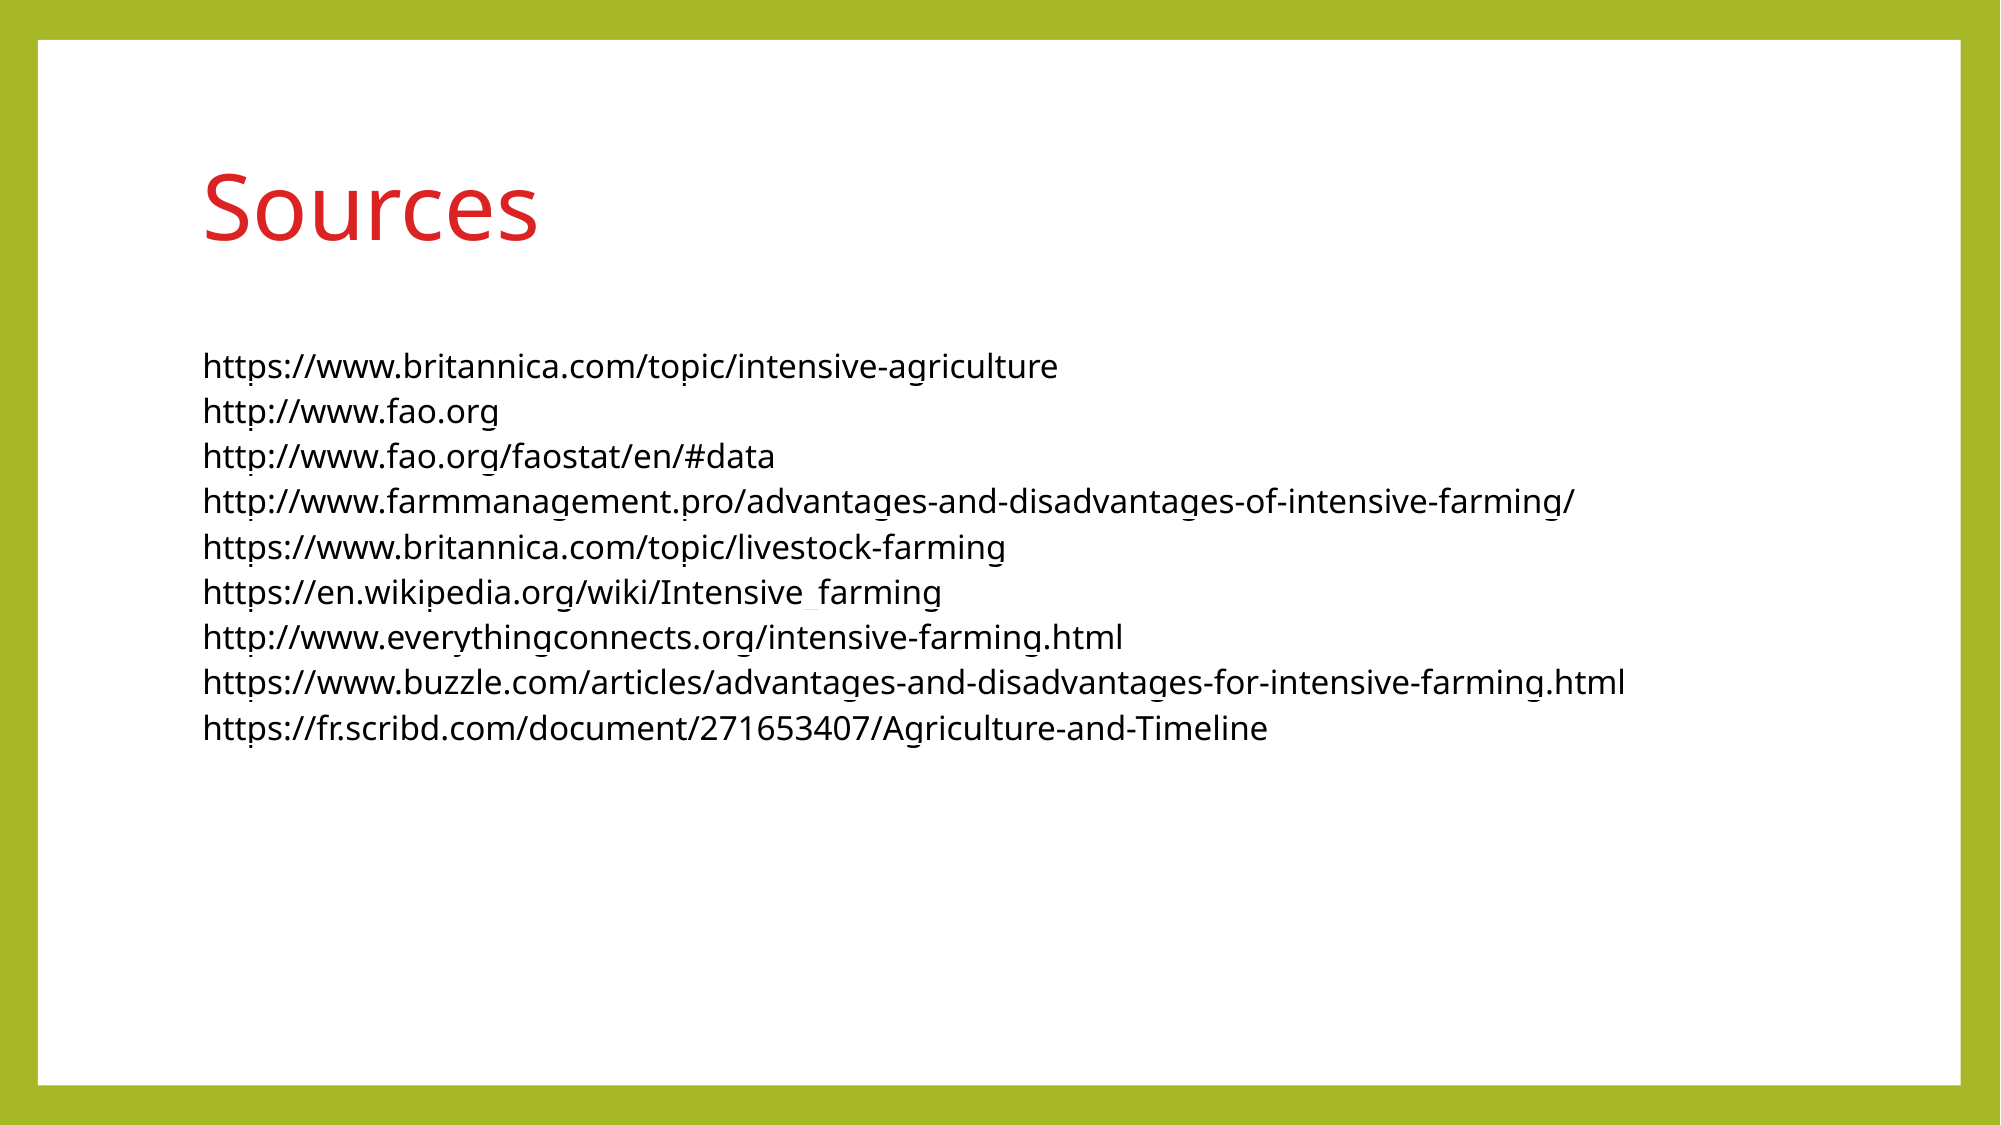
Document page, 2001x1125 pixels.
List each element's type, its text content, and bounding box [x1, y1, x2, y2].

text_box https://www.britannica.com/topic/intensive-agriculture http://www.fao.org http://www.fao.org/faostat/en/#data http://www.farmmanagement.pro/advantages-and-disadvantages-of-intensive-farming/ https://www.britannica.com/topic/livestock-farming https://en.wikipedia.org/wiki/Intensive_farming http://www.everythingconnects.org/intensive-farming.html https://www.buzzle.com/articles/advantages-and-disadvantages-for-intensive-farming.html https://fr.scribd.com/document/271653407/Agriculture-and-Timeline [187, 337, 1807, 1000]
text_box Sources [187, 99, 1807, 322]
